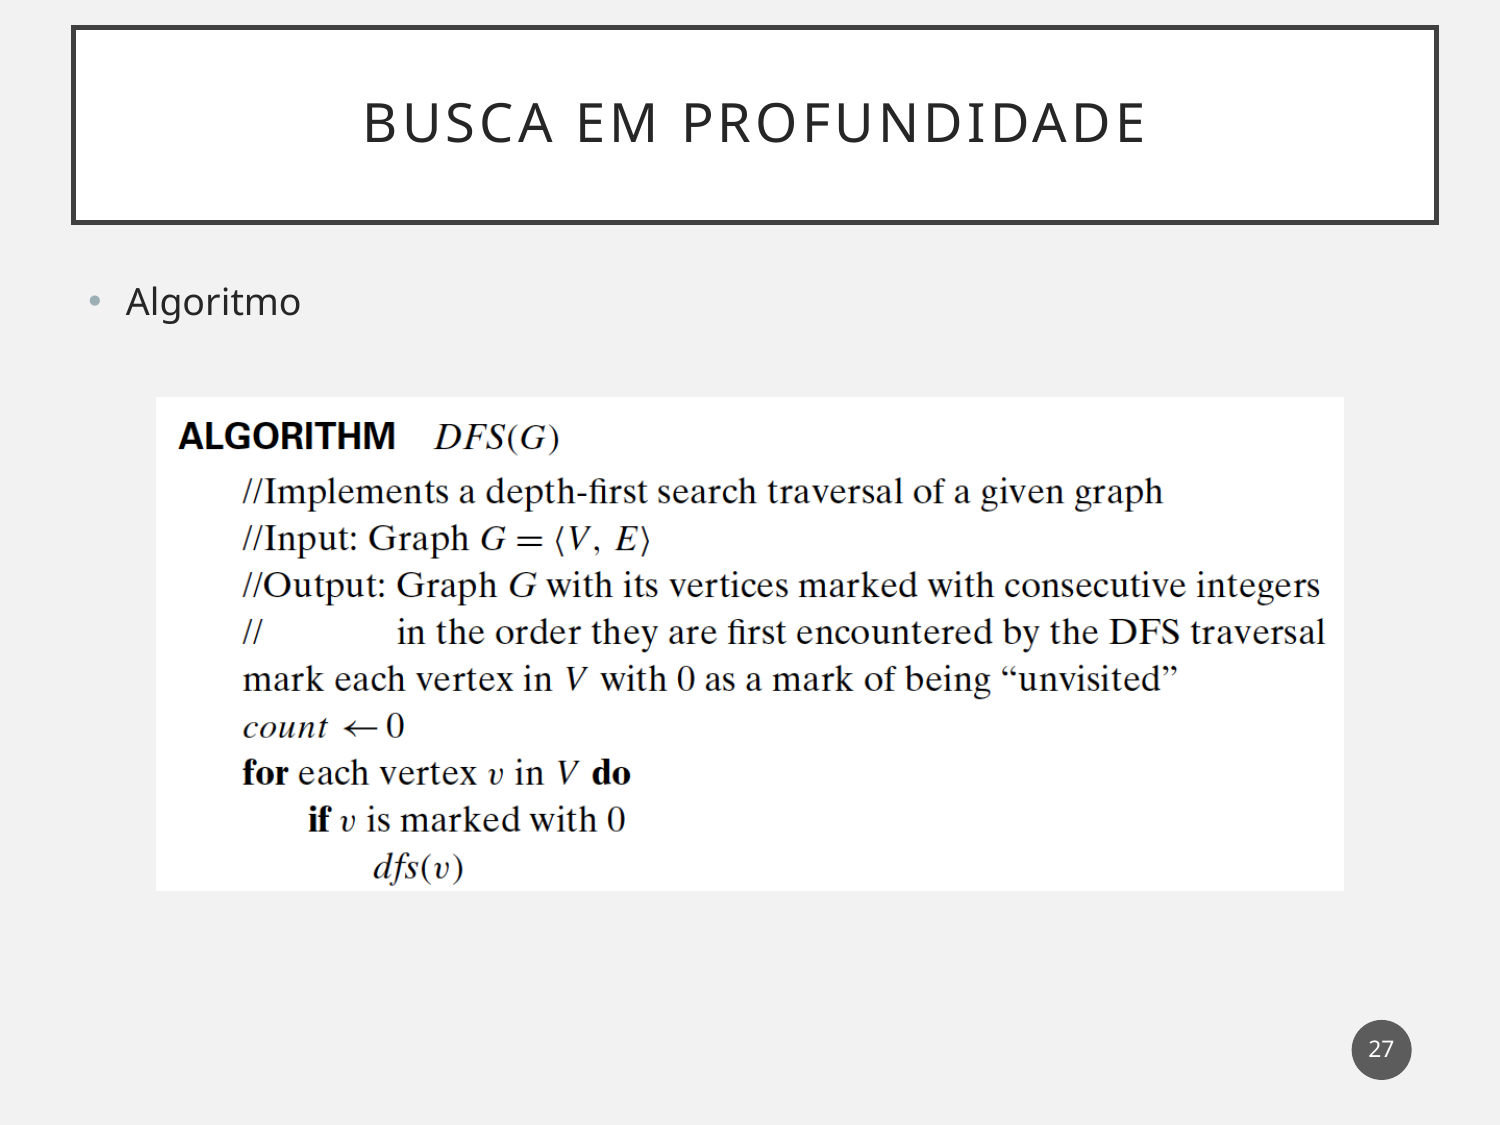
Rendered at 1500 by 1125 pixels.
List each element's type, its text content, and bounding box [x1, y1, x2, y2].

picture [156, 397, 1344, 891]
slide_number 27 [1351, 1019, 1412, 1080]
list Algoritmo [73, 270, 1437, 331]
title Busca em profundidade [71, 25, 1439, 225]
